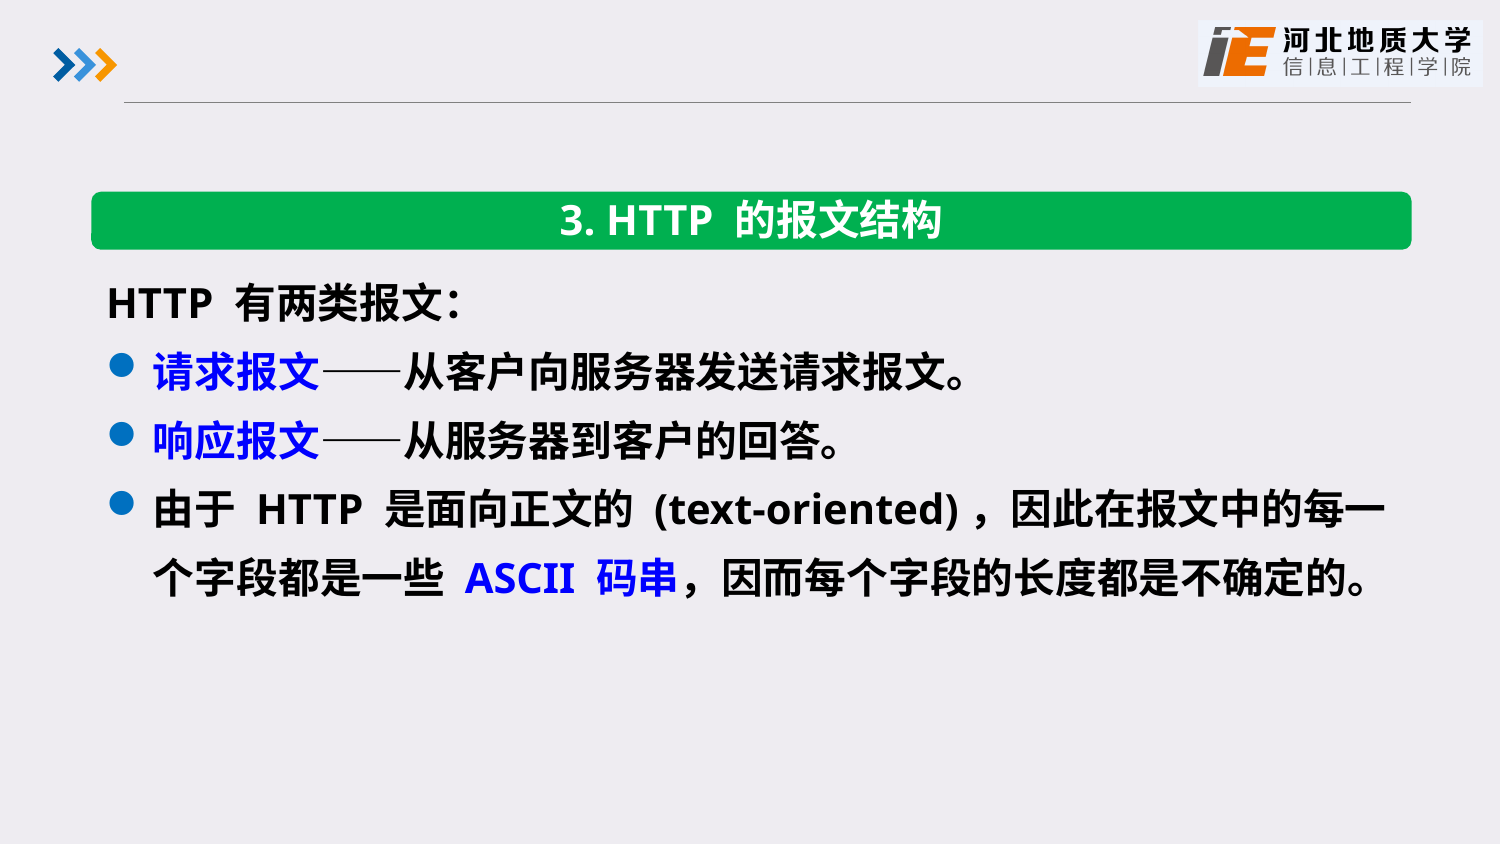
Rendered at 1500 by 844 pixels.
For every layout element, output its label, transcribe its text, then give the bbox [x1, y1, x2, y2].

text_box [91, 191, 544, 250]
text_box [959, 191, 1412, 250]
text_box 3. HTTP 的报文结构 [544, 186, 959, 250]
text_box HTTP 有两类报文： 请求报文——从客户向服务器发送请求报文。 响应报文——从服务器到客户的回答。 由于 HTTP 是面向正文的 (text-oriented)，因此在报文中的每一个字段都是一些 ASCII 码串，因而每个字段的长度都是不确定的。 [91, 250, 1412, 610]
picture [1198, 20, 1483, 87]
